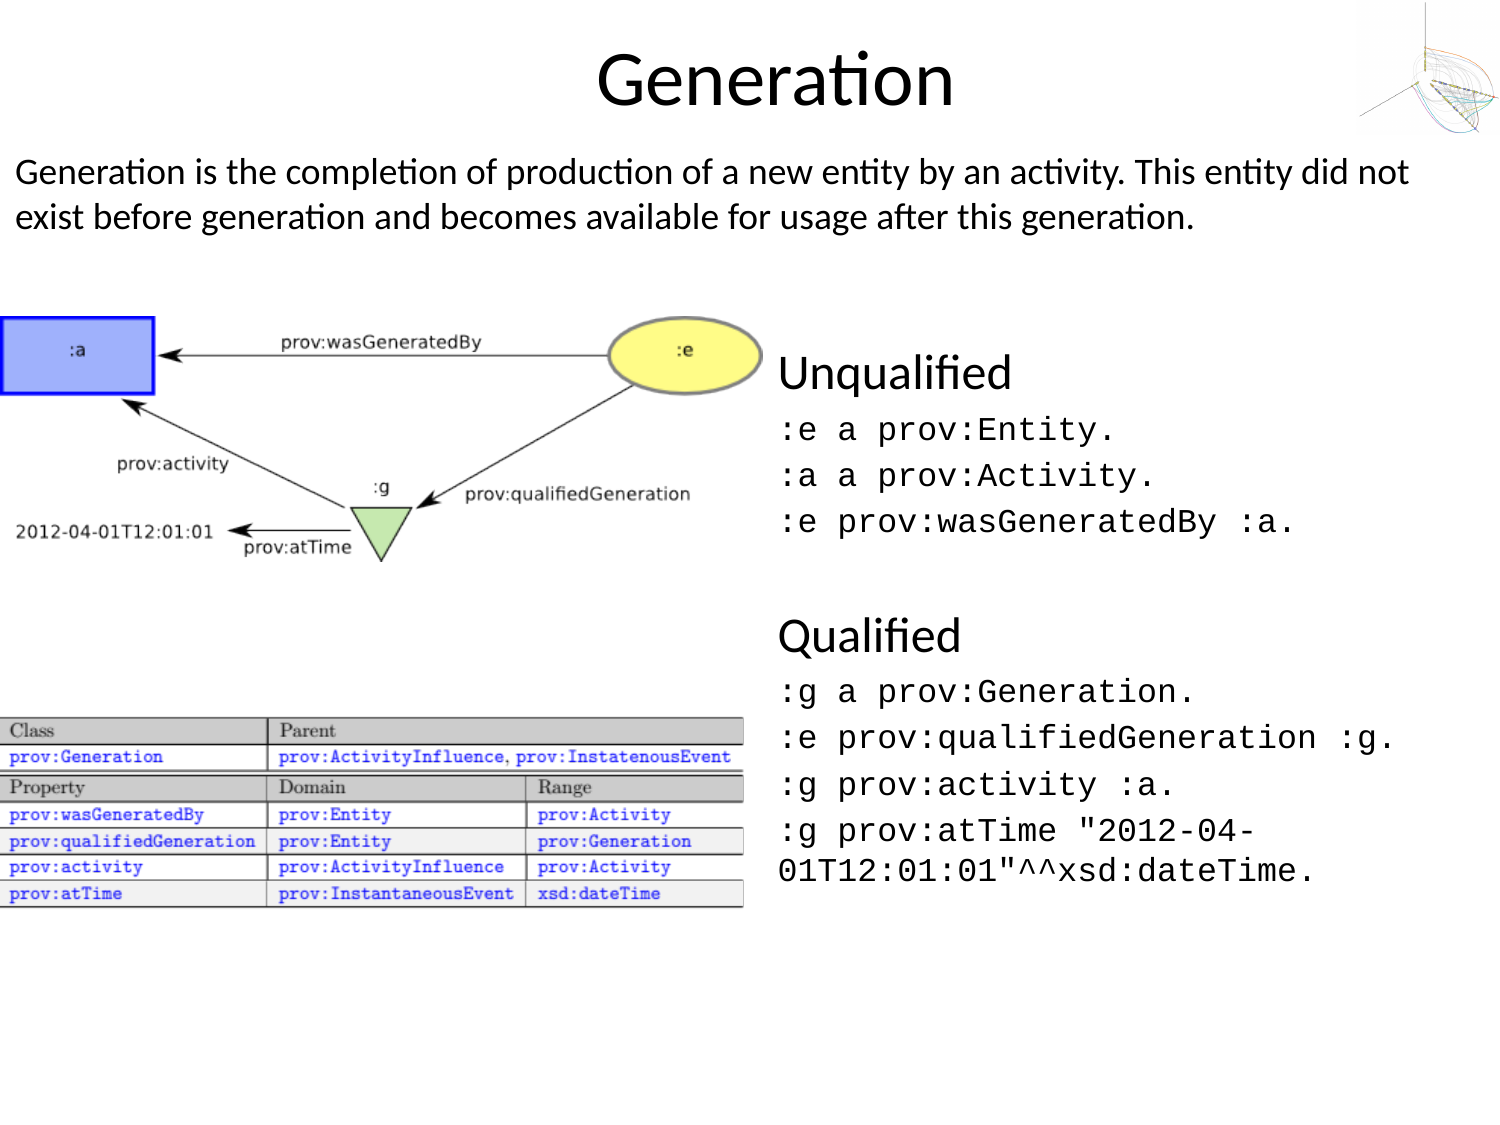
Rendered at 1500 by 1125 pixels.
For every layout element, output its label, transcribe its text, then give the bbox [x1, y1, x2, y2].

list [0, 262, 763, 617]
list Unqualified :e a prov:Entity. :a a prov:Activity. :e prov:wasGeneratedBy :a. Qualified :g a prov:Generation. :e prov:qualifiedGeneration :g. :g prov:activity :a. :g prov:atTime "2012-04-01T12:01:01"^^xsd:dateTime. [763, 262, 1500, 1005]
title Generation [169, 19, 1382, 129]
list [0, 624, 763, 1006]
picture [1356, 0, 1500, 135]
list Generation is the completion of production of a new entity by an activity. This entity did not exist before generation and becomes available for usage after this generation. [0, 139, 1500, 252]
